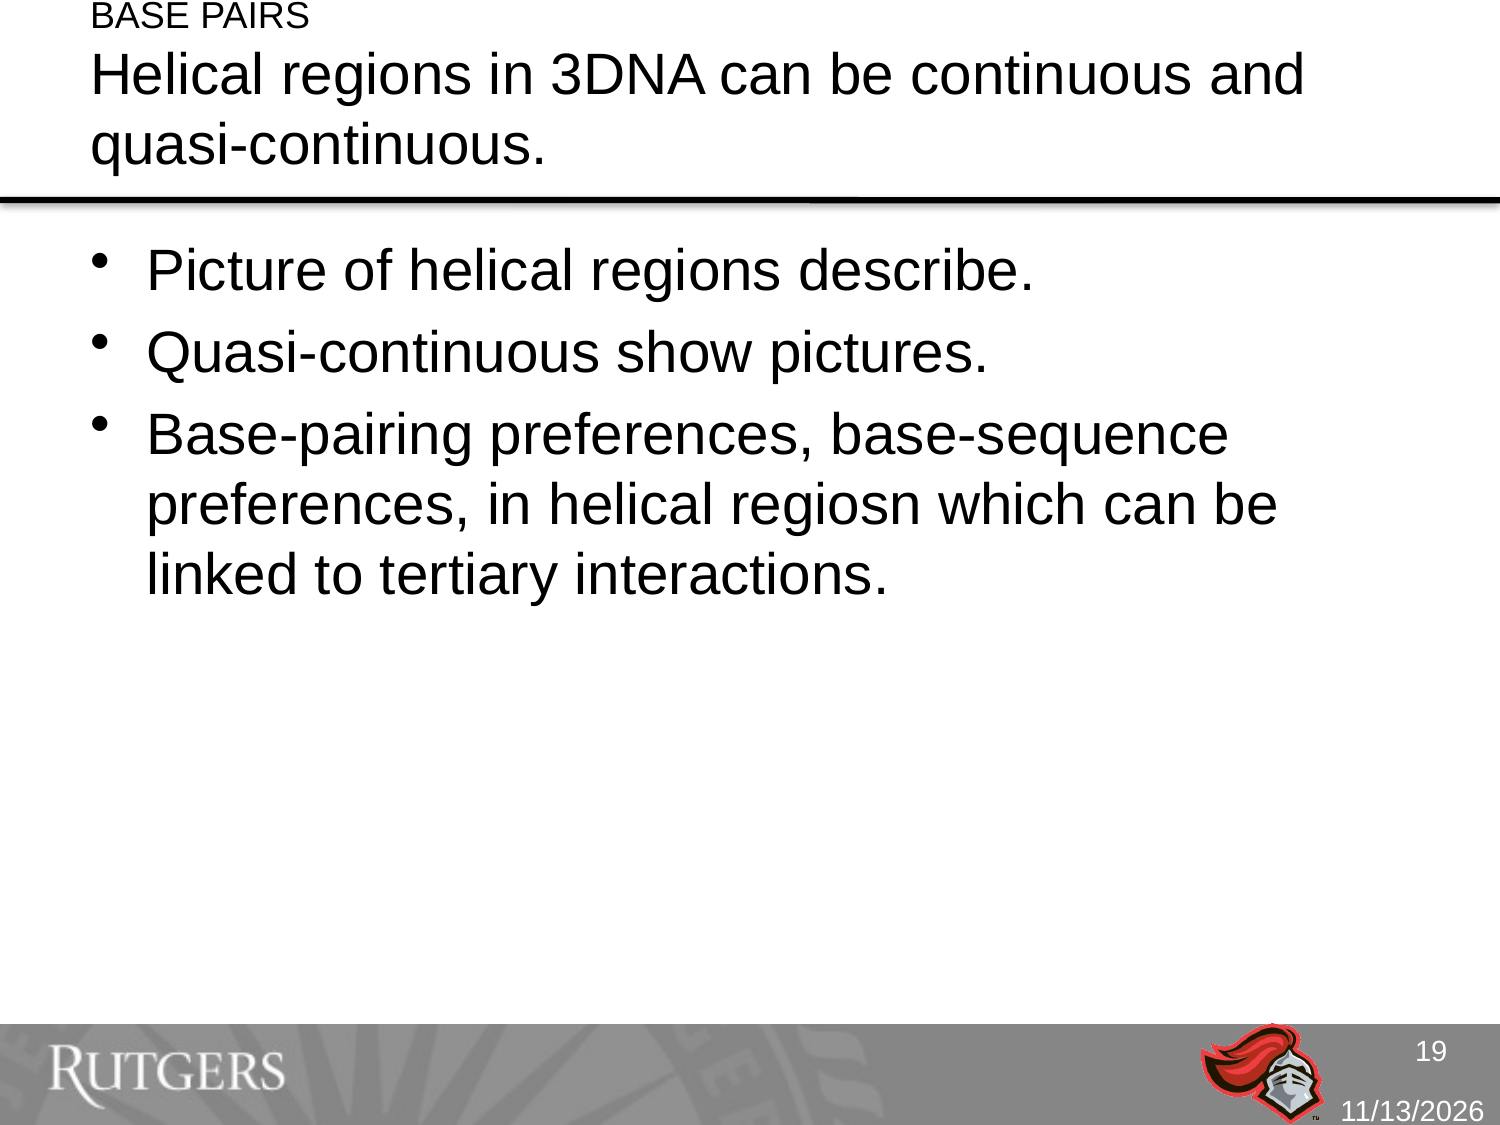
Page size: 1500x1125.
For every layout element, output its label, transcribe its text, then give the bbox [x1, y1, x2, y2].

picture [0, 1023, 1500, 1125]
slide_number 19 [1362, 1024, 1463, 1063]
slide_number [1149, 1084, 1500, 1125]
list Picture of helical regions describe. Quasi-continuous show pictures. Base-pairing preferences, base-sequence preferences, in helical regiosn which can be linked to tertiary interactions. [74, 224, 1426, 988]
title BASE PAIRS Helical regions in 3DNA can be continuous and quasi-continuous. [74, 0, 1426, 176]
